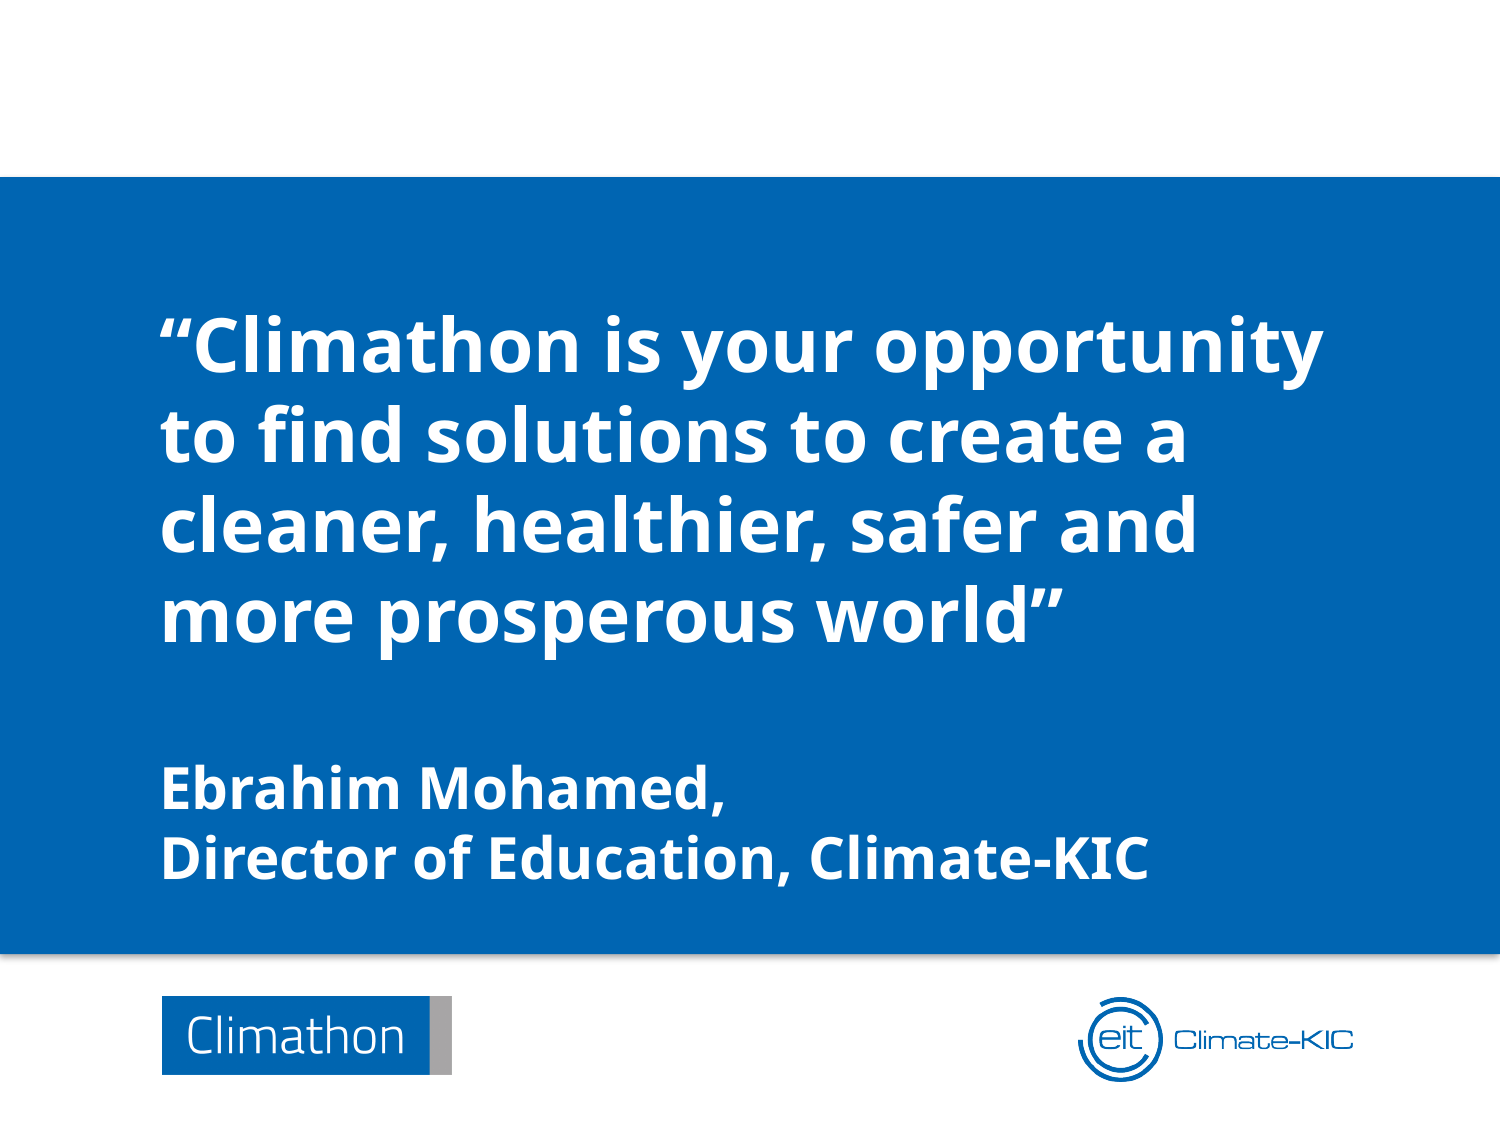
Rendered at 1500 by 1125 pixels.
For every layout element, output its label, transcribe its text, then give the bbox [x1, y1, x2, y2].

list “Climathon is your opportunity to find solutions to create a cleaner, healthier, safer and more prosperous world” Ebrahim Mohamed, Director of Education, Climate-KIC [144, 290, 1343, 853]
picture [162, 996, 452, 1075]
picture [1078, 997, 1353, 1082]
